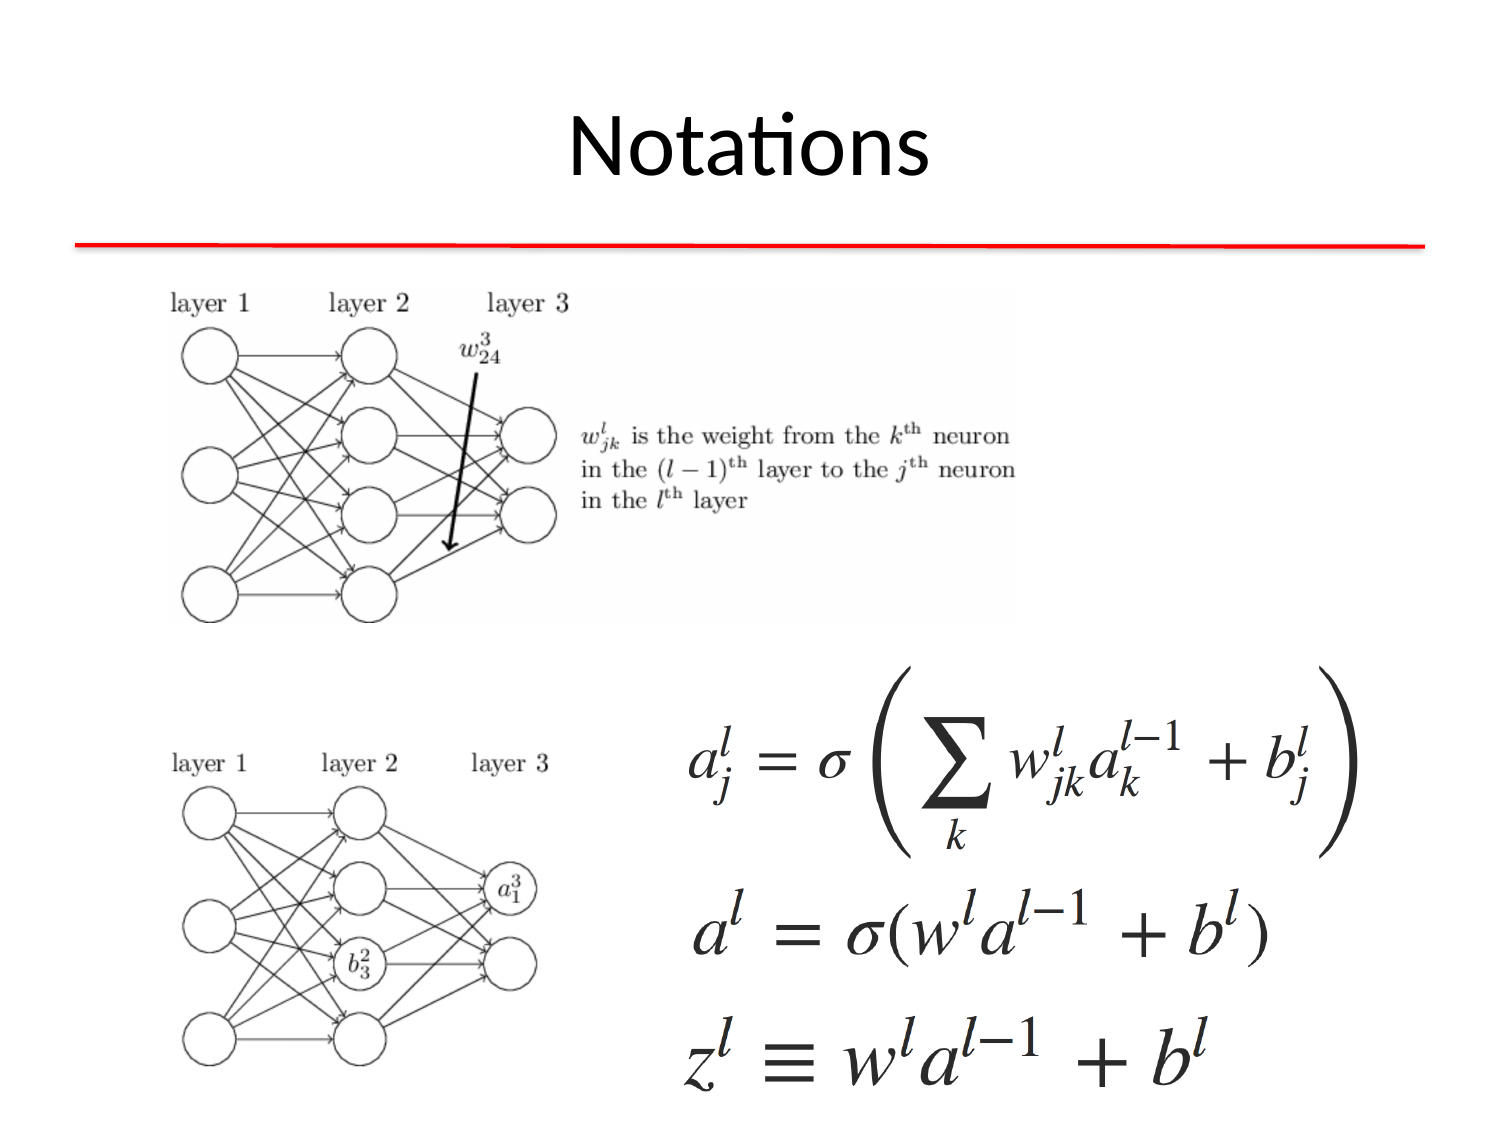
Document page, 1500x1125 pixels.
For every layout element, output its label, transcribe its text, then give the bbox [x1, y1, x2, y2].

picture [680, 993, 1218, 1108]
title Notations [75, 45, 1425, 233]
picture [164, 744, 563, 1074]
picture [164, 285, 1022, 629]
picture [680, 655, 1363, 986]
